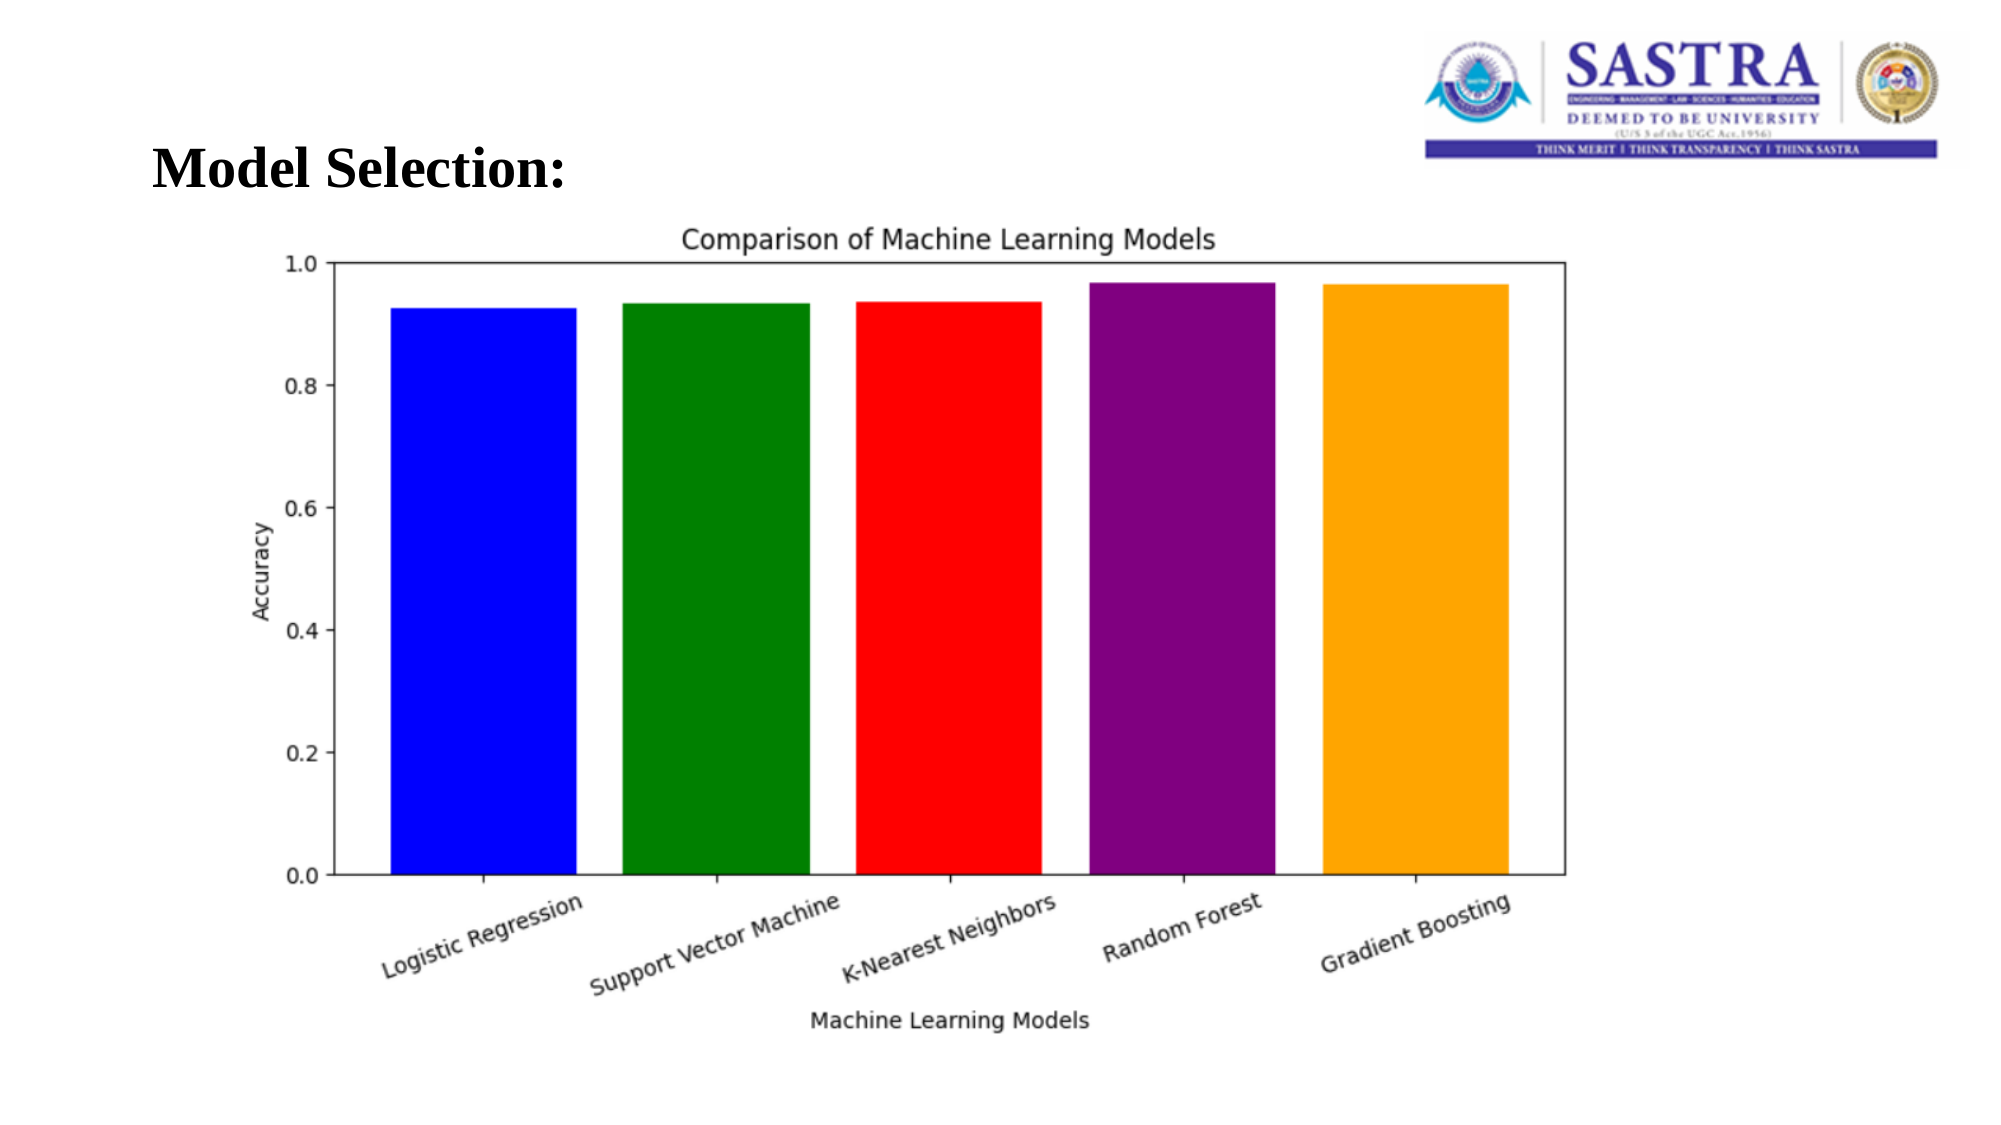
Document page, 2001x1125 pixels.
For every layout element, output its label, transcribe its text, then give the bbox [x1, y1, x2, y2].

picture [1424, 31, 1970, 169]
title Model Selection: [137, 59, 1863, 278]
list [172, 224, 1658, 1050]
